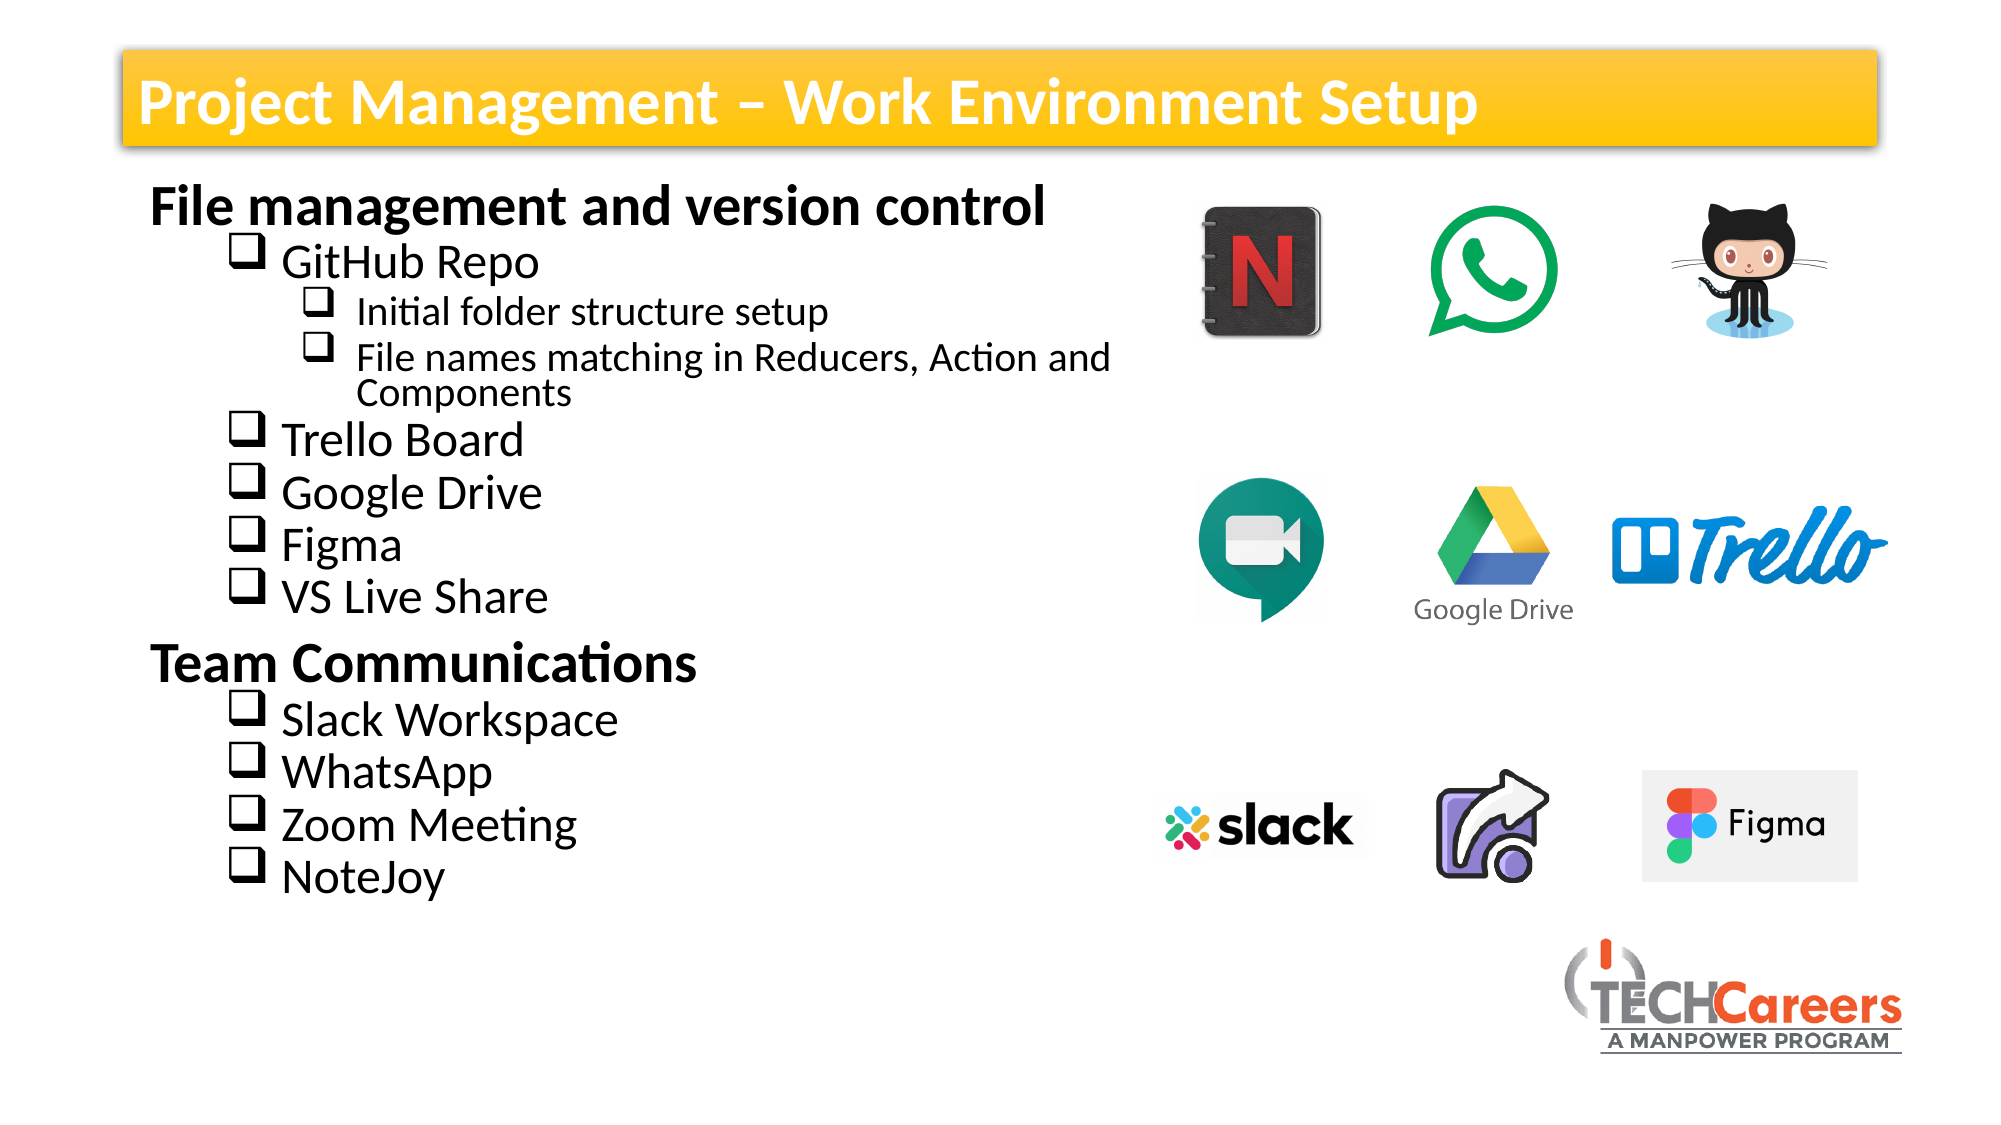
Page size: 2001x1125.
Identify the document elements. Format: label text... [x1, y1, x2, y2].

picture [1192, 202, 1330, 340]
picture [1152, 792, 1370, 860]
list File management and version control GitHub Repo Initial folder structure setup File names matching in Reducers, Action and Components Trello Board Google Drive Figma VS Live Share Team Communications Slack Workspace WhatsApp Zoom Meeting NoteJoy [123, 178, 1153, 935]
picture [1642, 770, 1858, 882]
picture [1384, 194, 1601, 348]
picture [1562, 934, 1906, 1058]
text_box Project Management – Work Environment Setup [123, 50, 1877, 146]
picture [1196, 477, 1326, 624]
picture [1403, 471, 1582, 629]
picture [1435, 769, 1550, 883]
picture [1594, 500, 1906, 600]
picture [1666, 201, 1834, 341]
